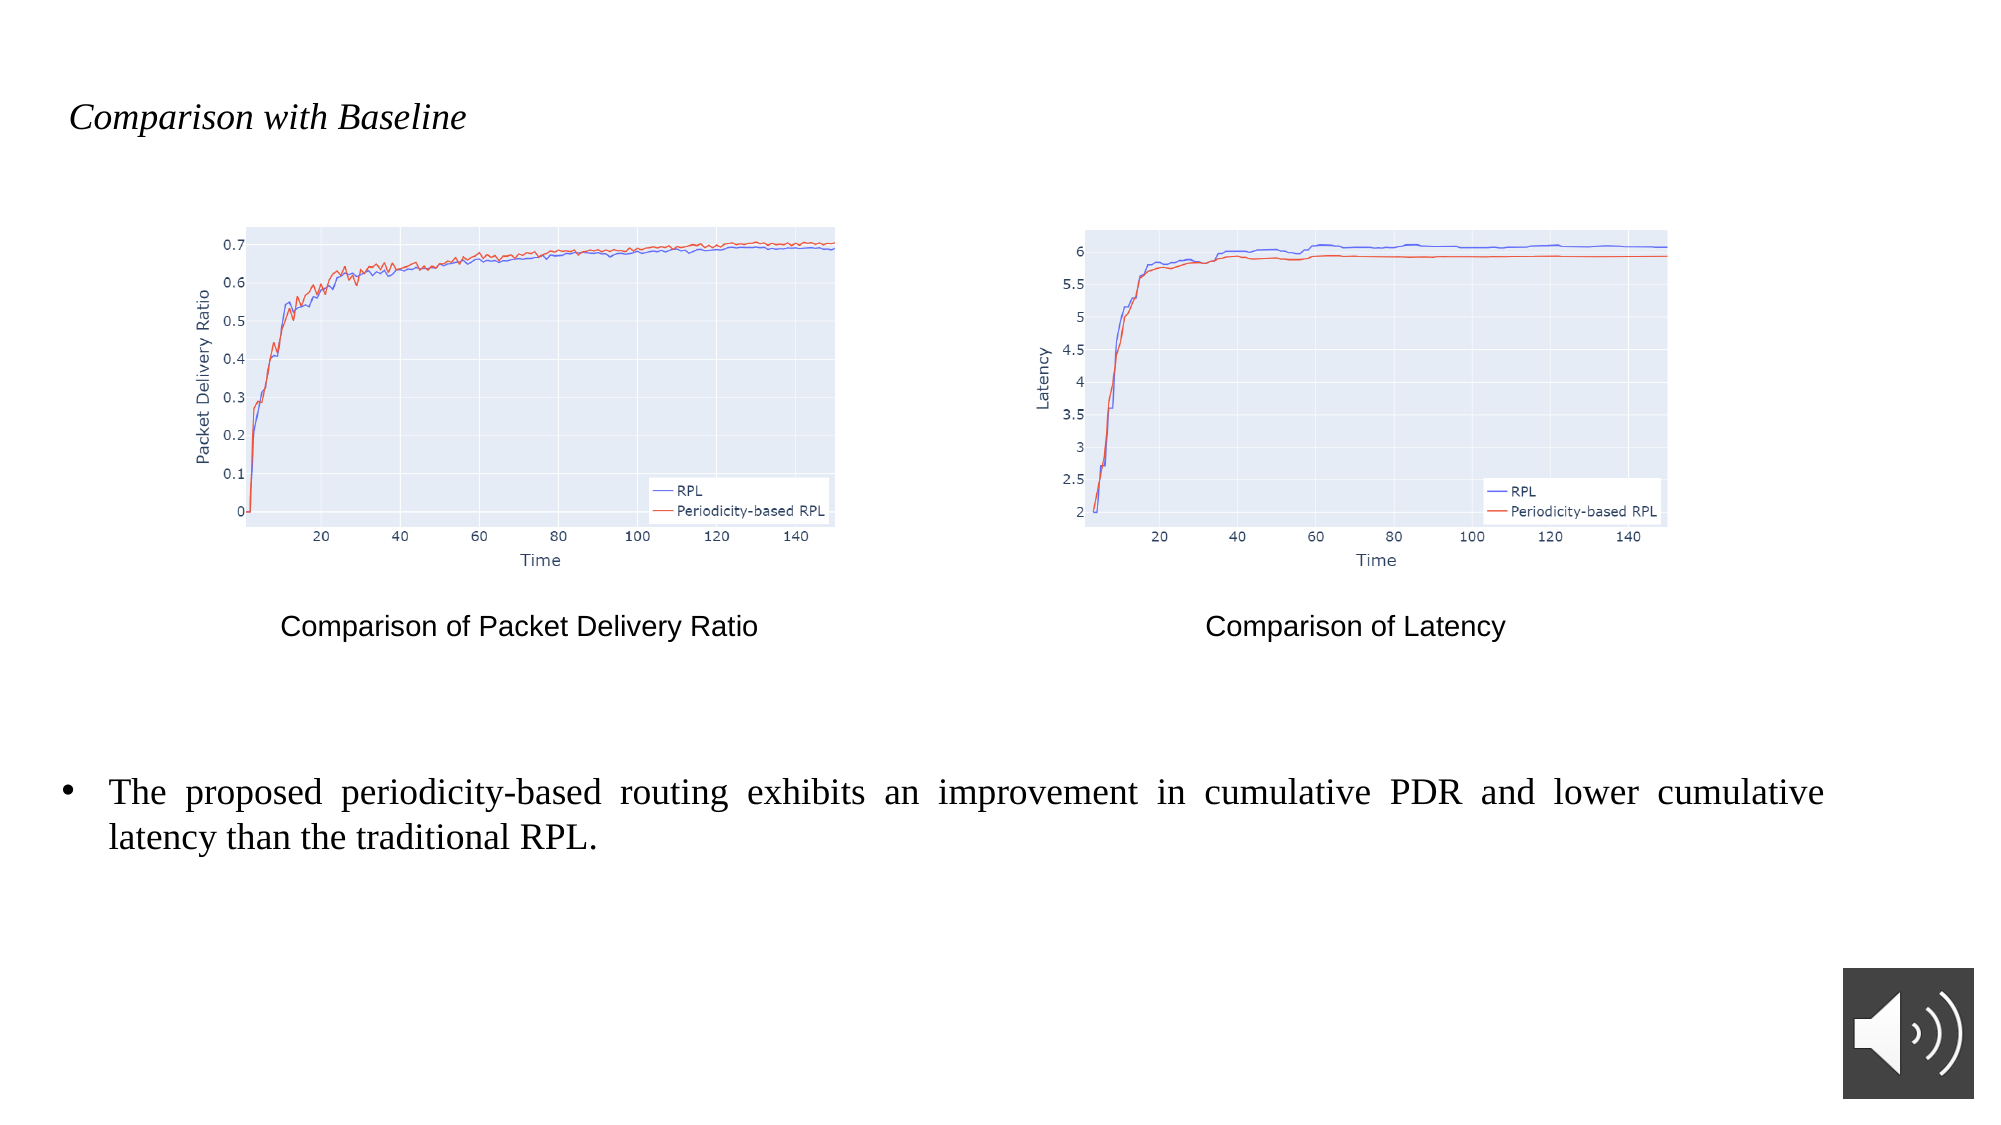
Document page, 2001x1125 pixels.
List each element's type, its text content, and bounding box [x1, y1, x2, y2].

picture [1841, 966, 1975, 1100]
picture [192, 213, 848, 574]
text_box Comparison of Latency [1190, 599, 1522, 650]
text_box Comparison with Baseline [54, 84, 483, 145]
text_box The proposed periodicity-based routing exhibits an improvement in cumulative PDR and lower cumulative latency than the traditional RPL. [46, 759, 1842, 864]
picture [1032, 216, 1680, 574]
text_box Comparison of Packet Delivery Ratio [265, 599, 775, 650]
